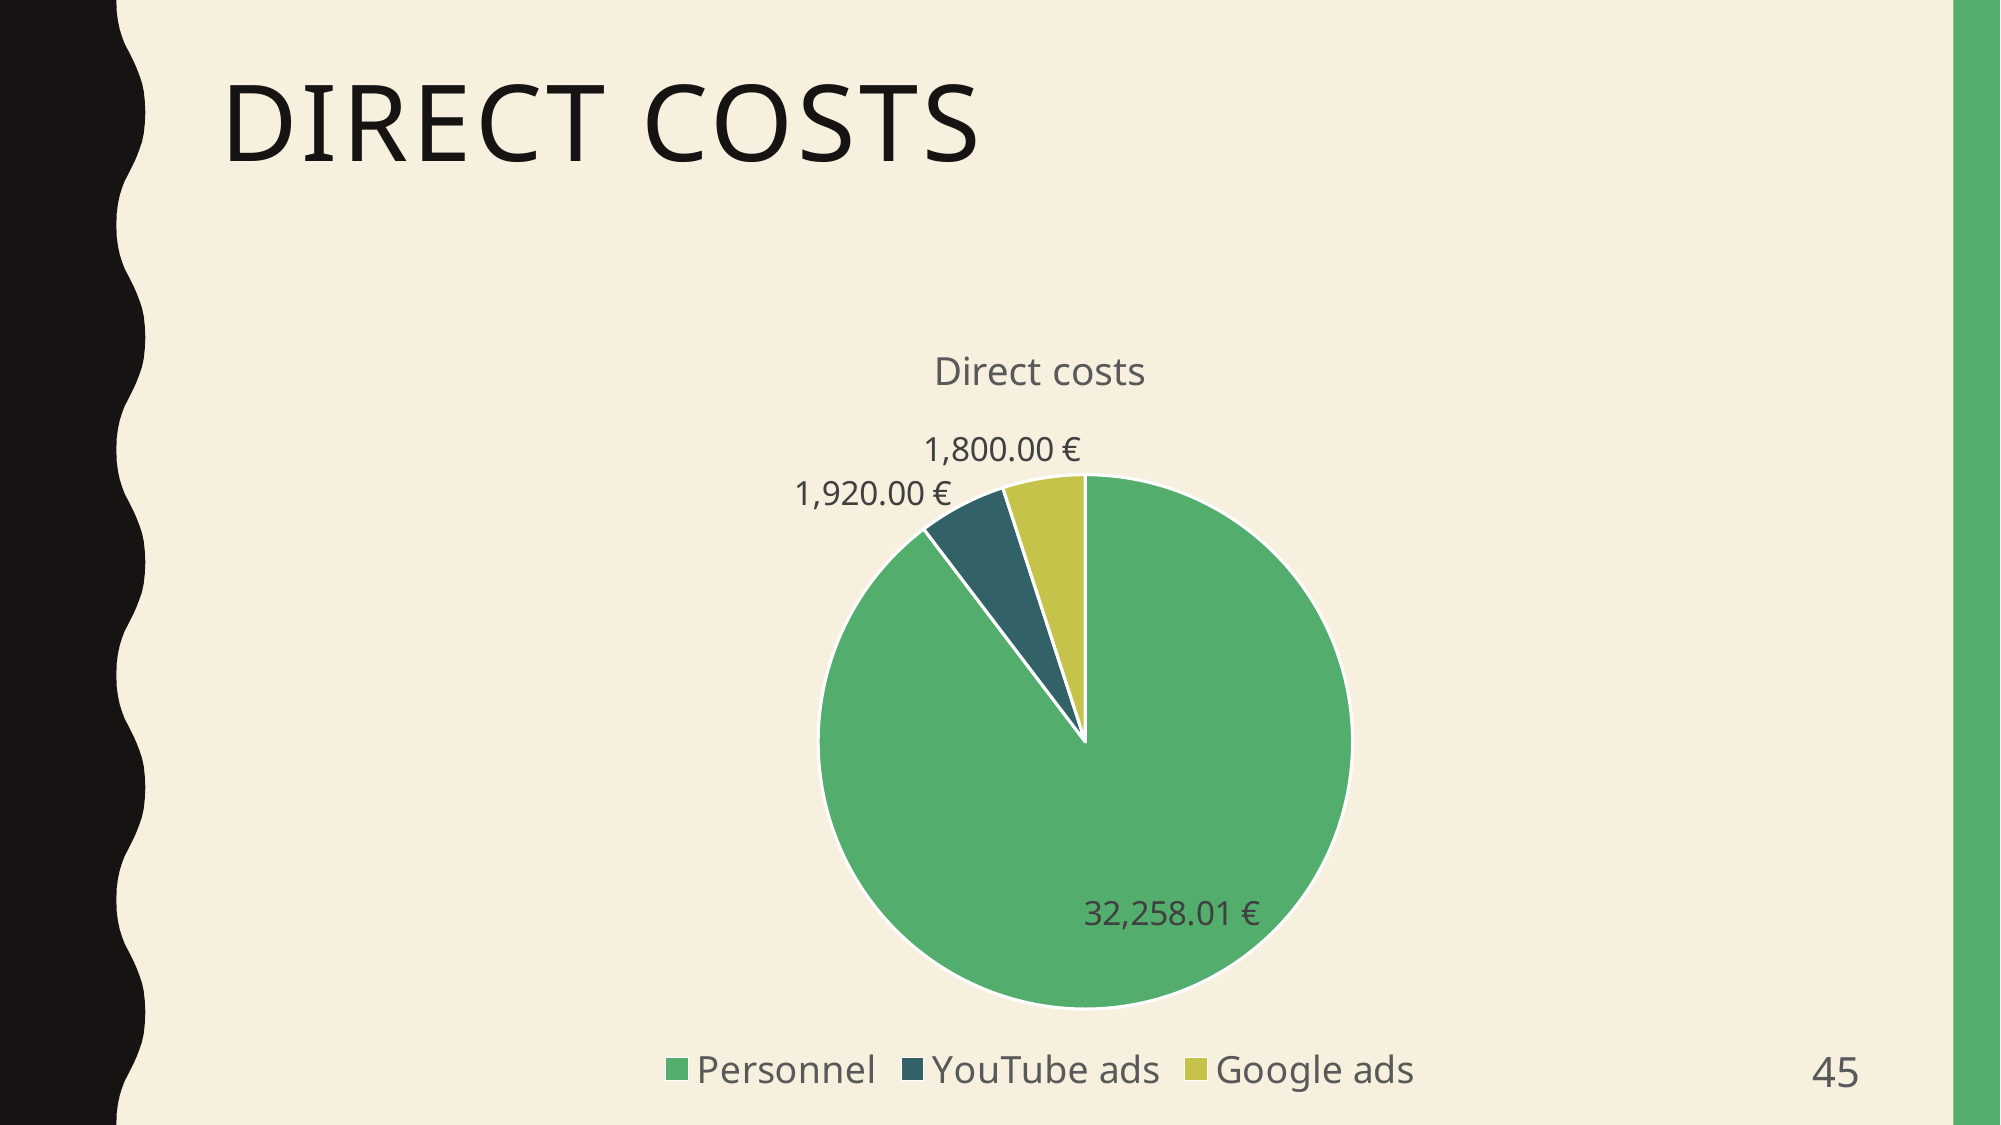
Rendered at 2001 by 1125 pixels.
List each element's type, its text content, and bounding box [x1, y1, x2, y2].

title Direct costs [205, 62, 1875, 307]
chart [205, 307, 1875, 1103]
